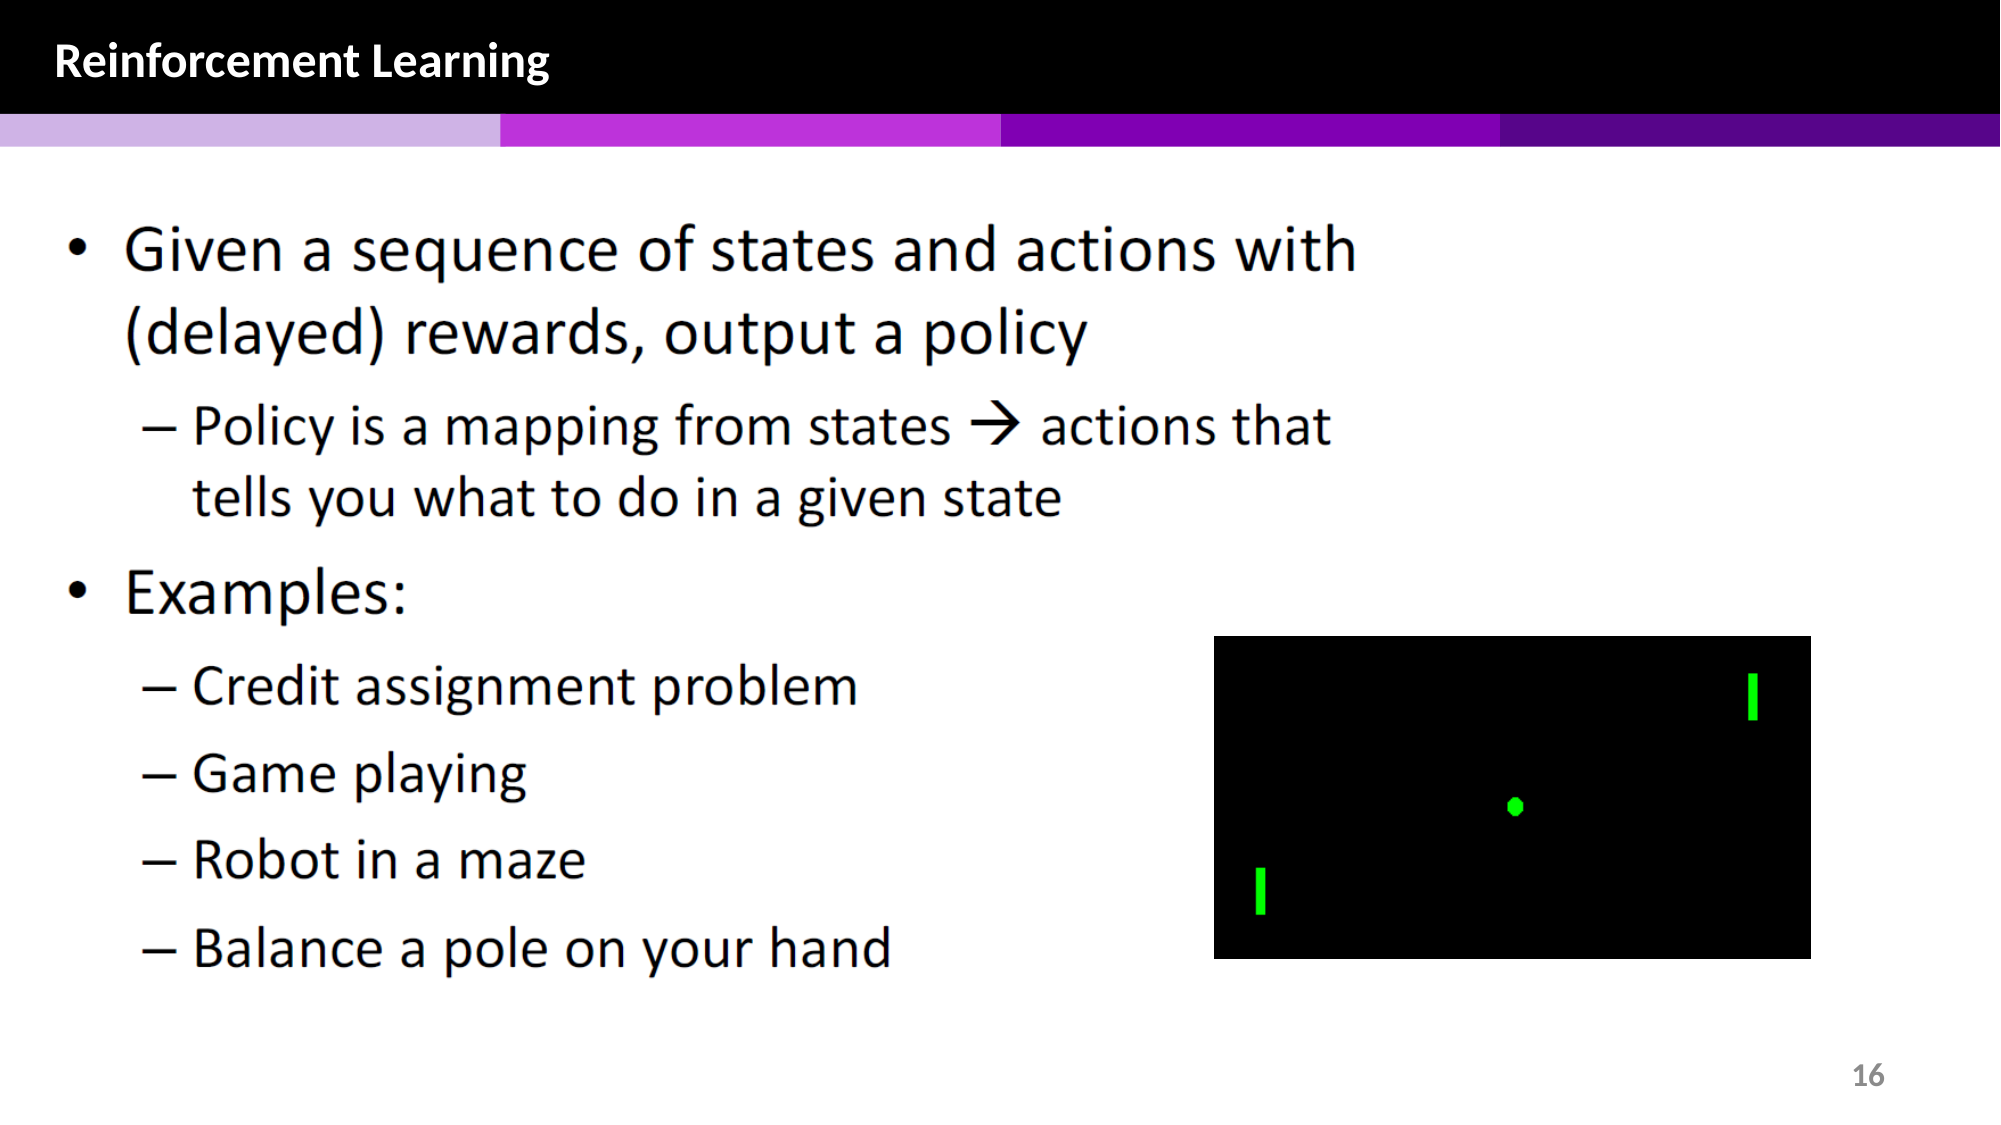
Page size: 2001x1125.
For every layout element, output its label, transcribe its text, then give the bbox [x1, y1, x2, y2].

picture [39, 195, 1812, 1000]
list Reinforcement Learning [39, 1, 1964, 114]
